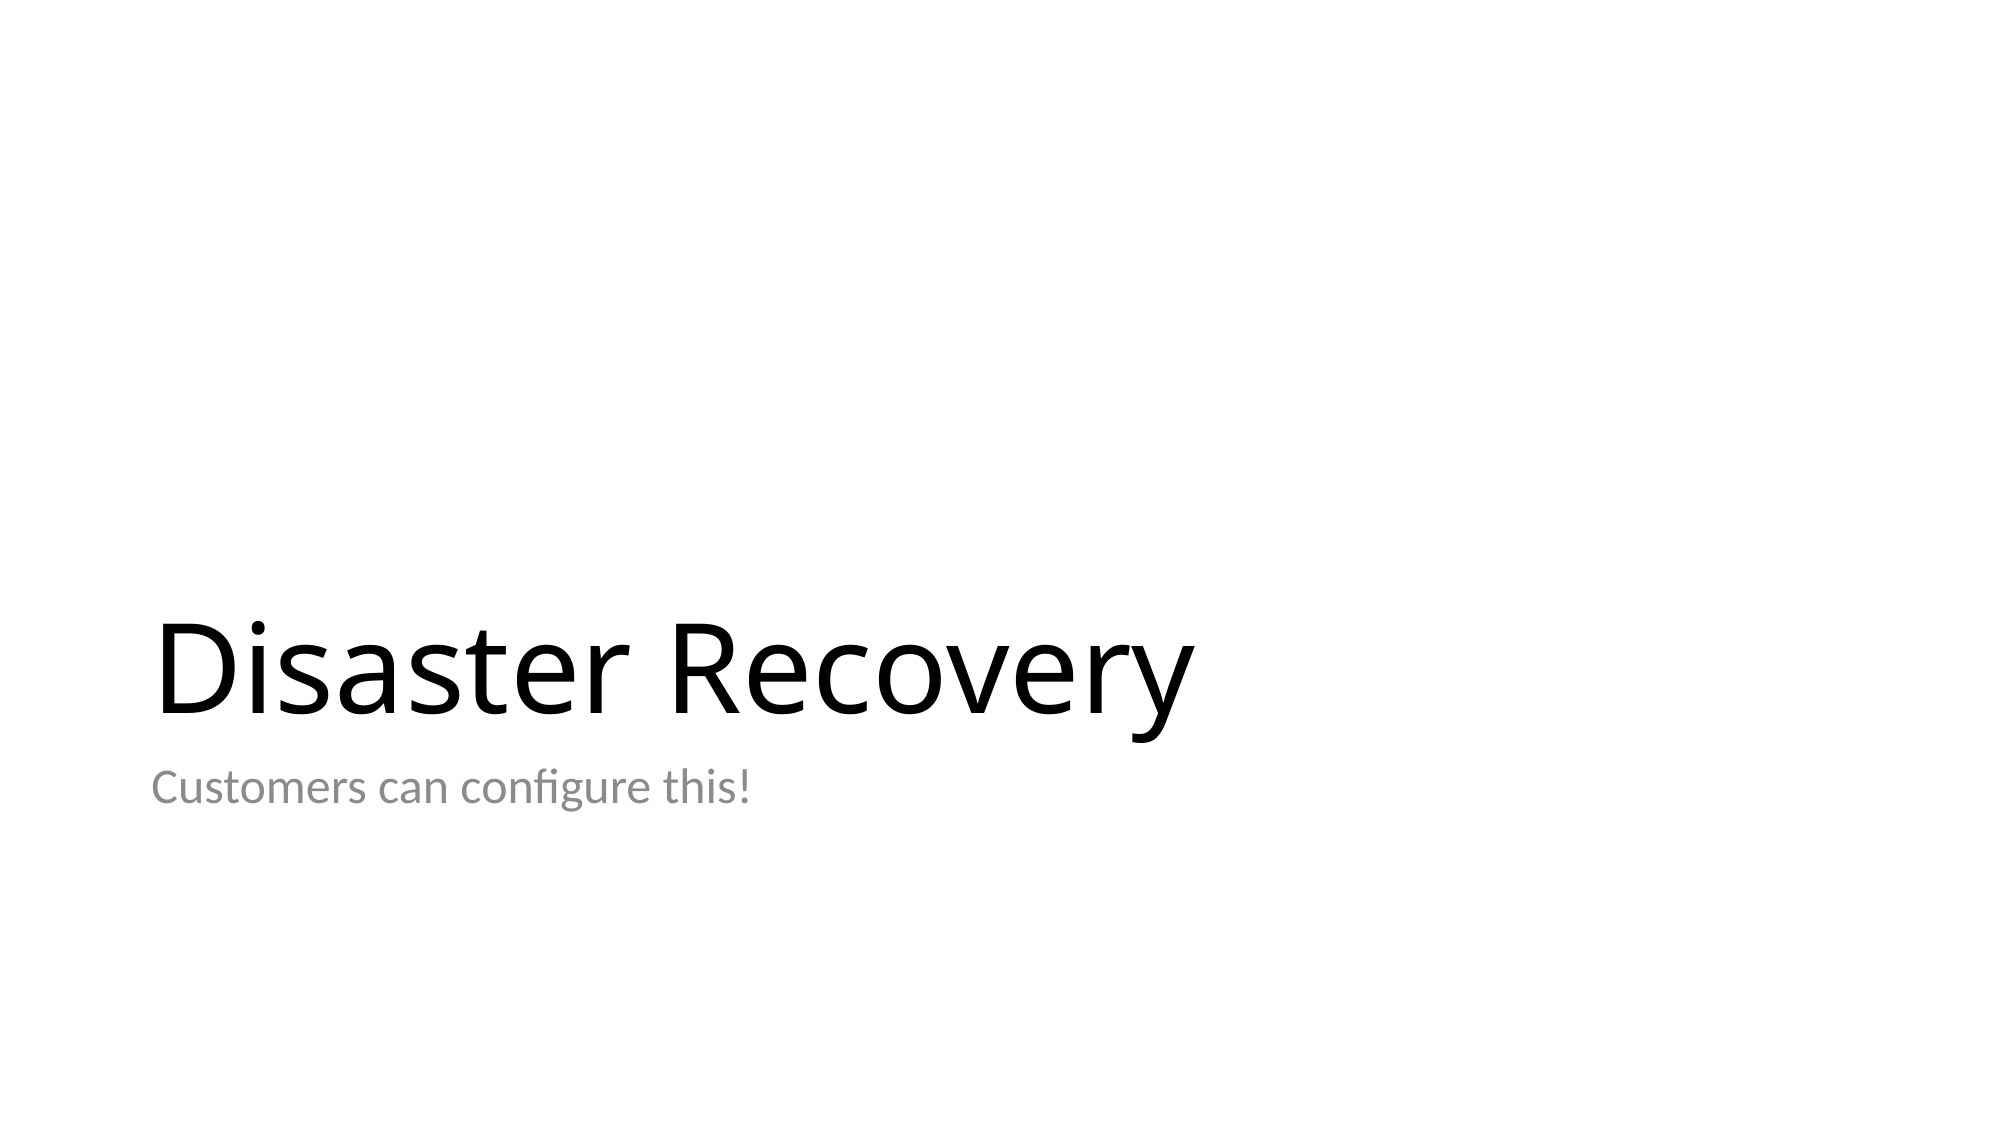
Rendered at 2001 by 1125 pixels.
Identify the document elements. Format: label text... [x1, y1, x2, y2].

title Disaster Recovery [136, 280, 1862, 749]
list Customers can configure this! [136, 752, 1862, 999]
